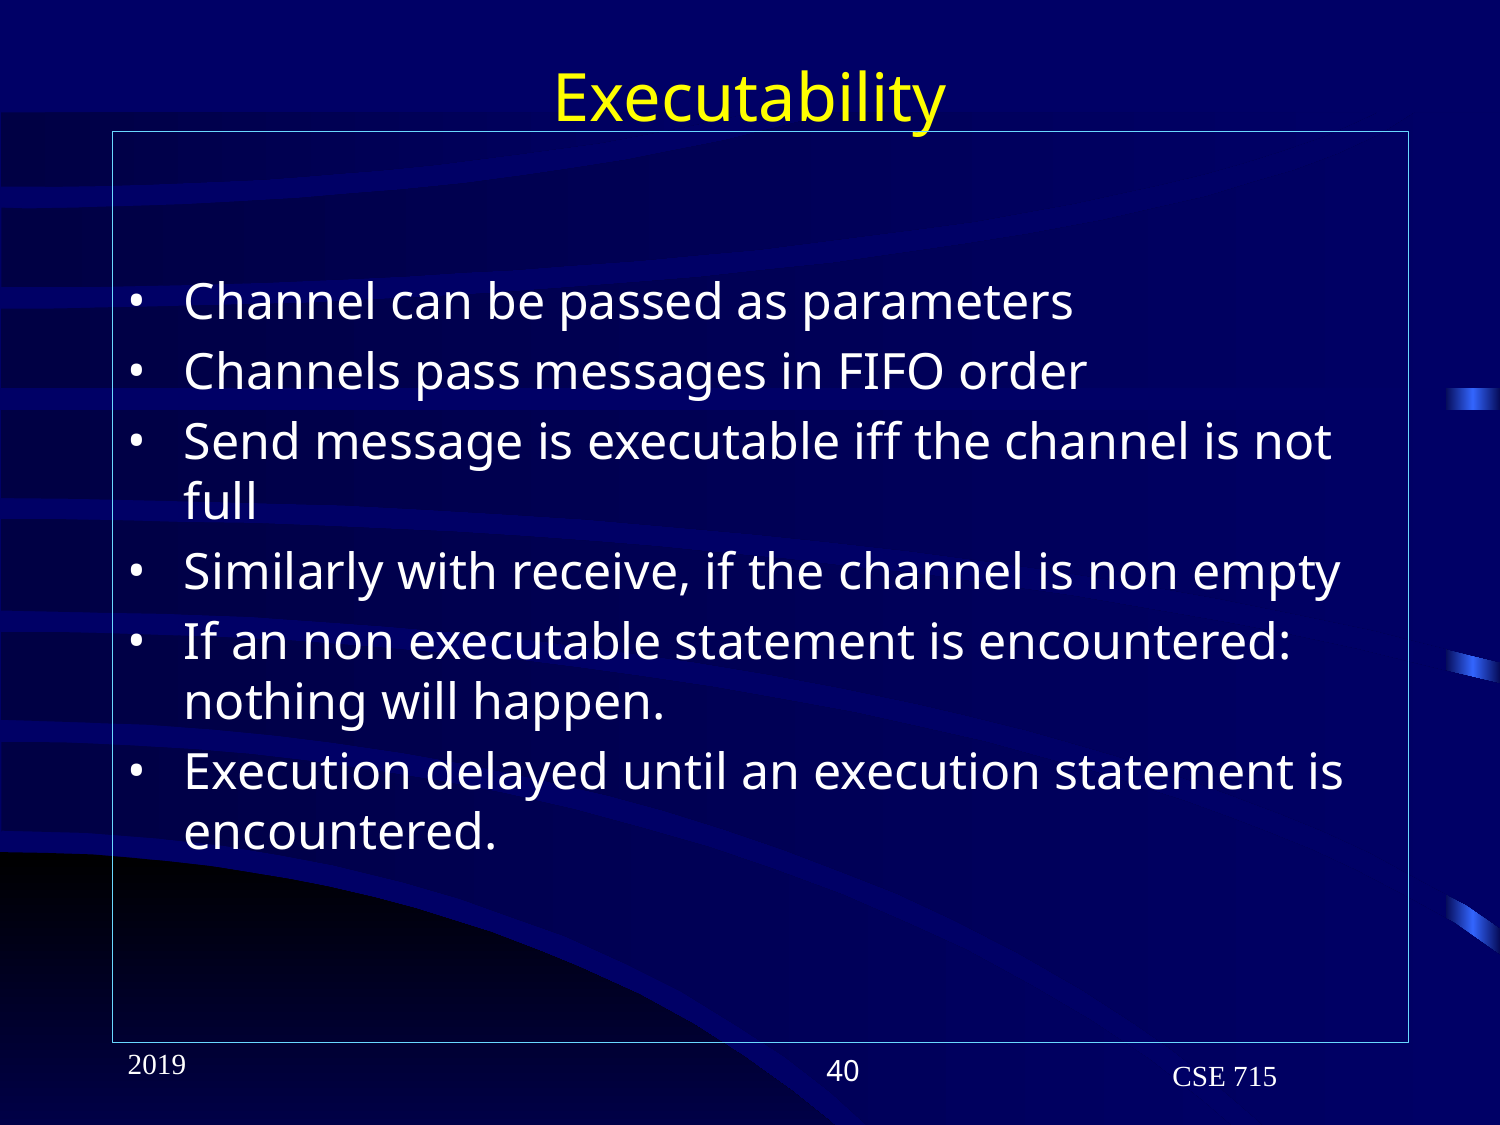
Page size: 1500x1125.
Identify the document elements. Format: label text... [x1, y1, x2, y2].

title Executability [112, 0, 1388, 131]
list Channel can be passed as parameters Channels pass messages in FIFO order Send message is executable iff the channel is not full Similarly with receive, if the channel is non empty If an non executable statement is encountered: nothing will happen. Execution delayed until an execution statement is encountered. [112, 131, 1409, 1043]
footer CSE 715 [987, 1025, 1463, 1100]
slide_number 2019 [112, 1012, 425, 1088]
slide_number ‹#› [562, 1025, 875, 1100]
